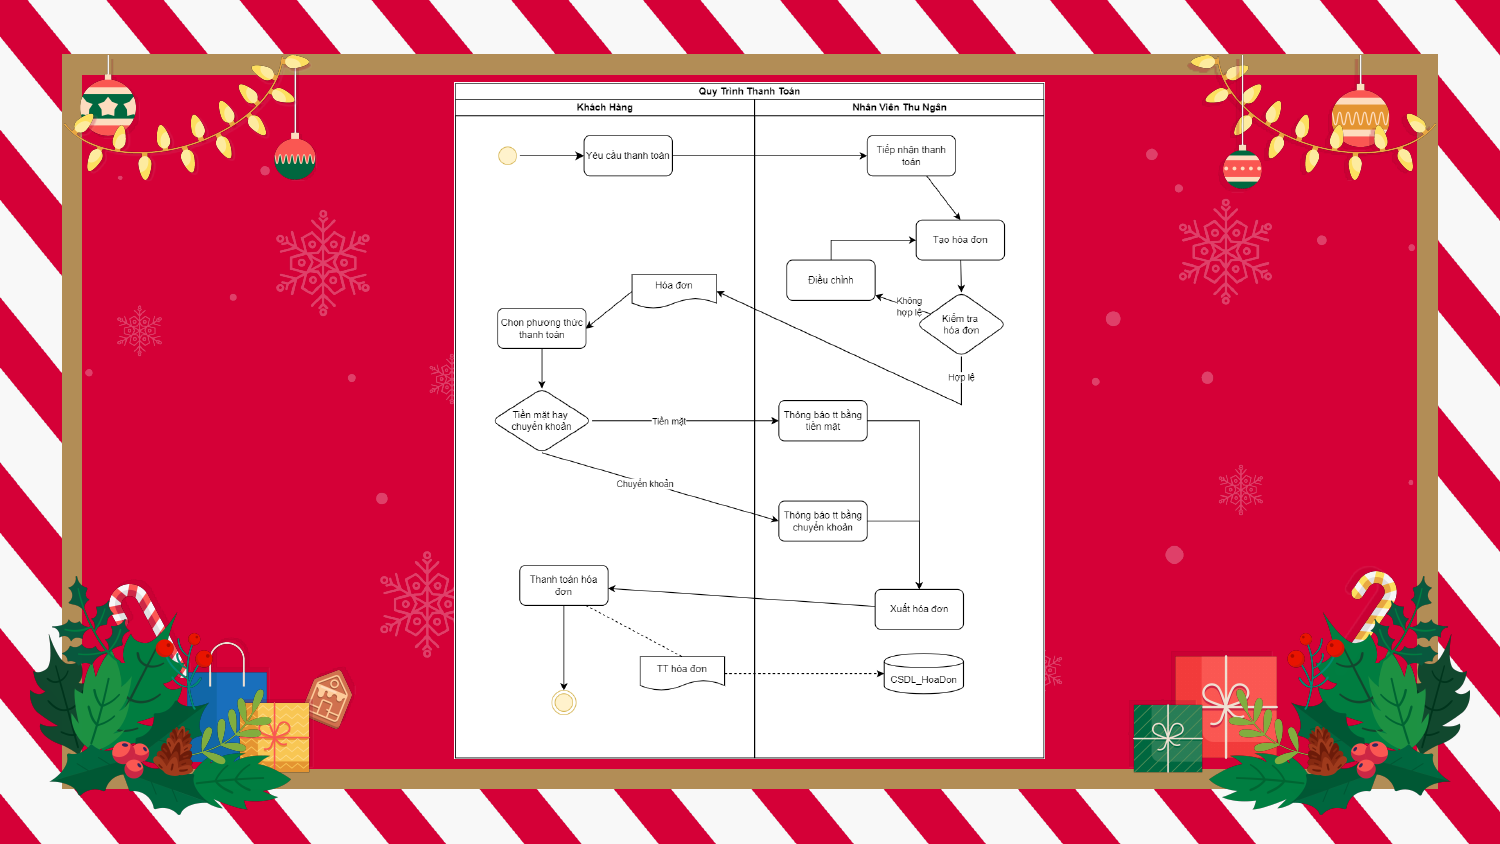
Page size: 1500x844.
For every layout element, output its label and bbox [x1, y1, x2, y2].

picture [0, 0, 1500, 844]
text_box [29, 576, 353, 816]
text_box [1132, 563, 1471, 816]
